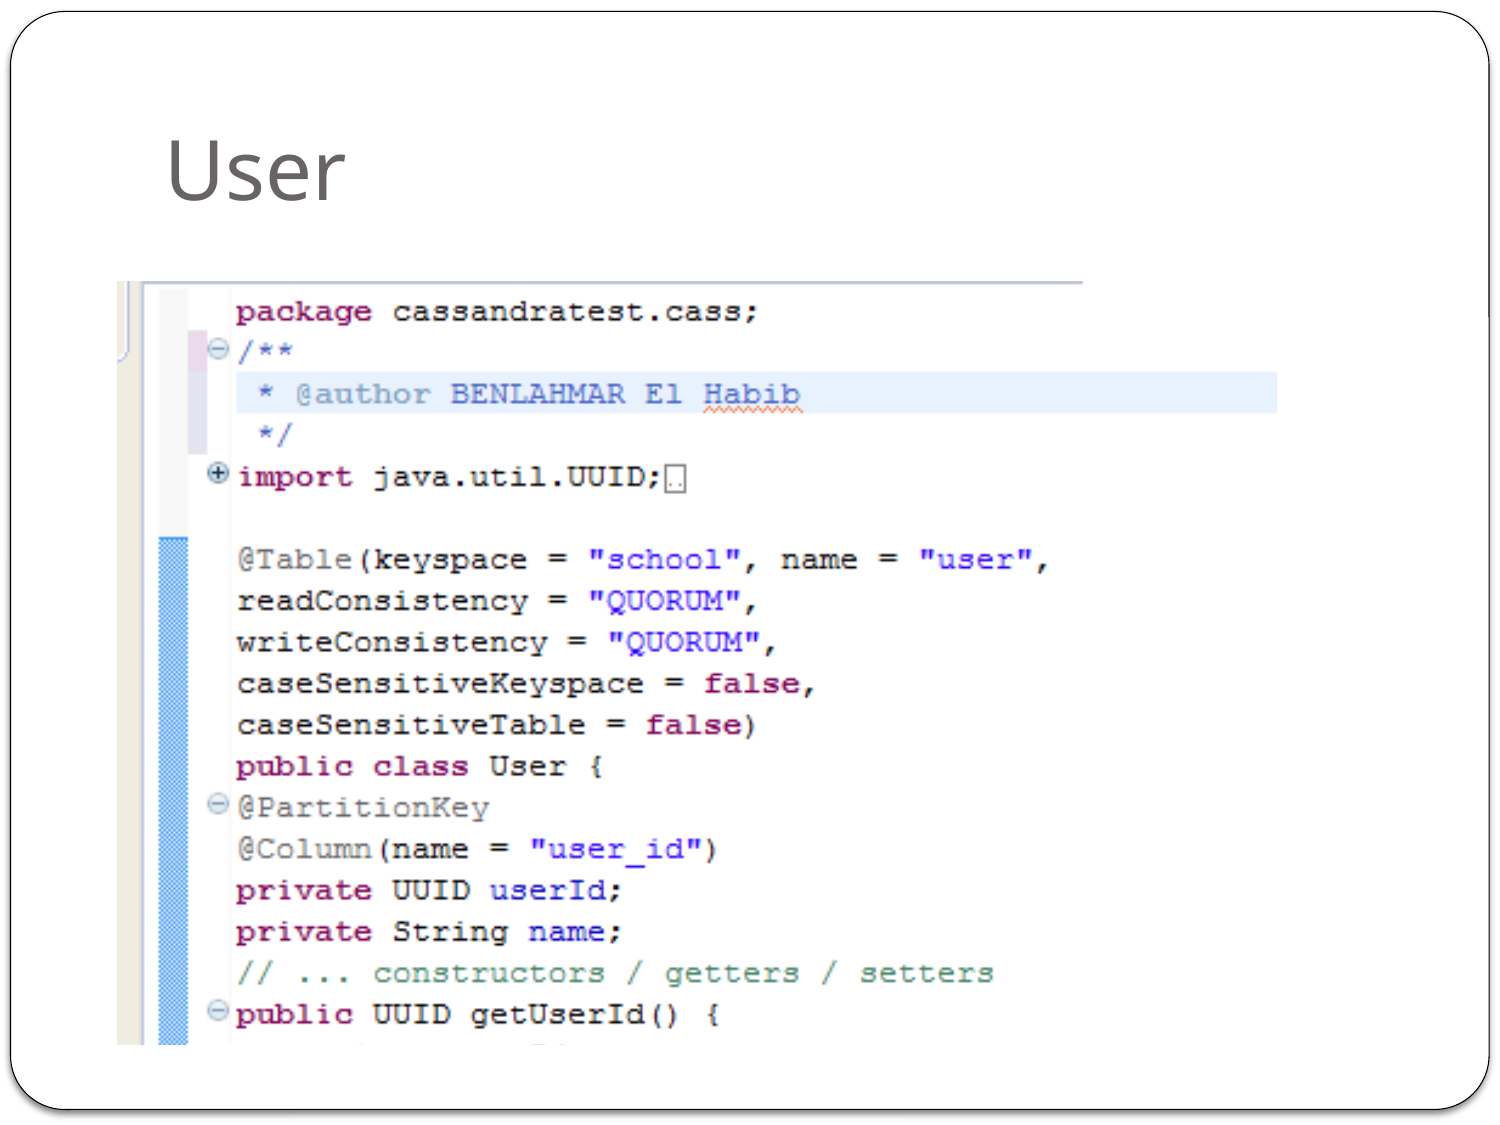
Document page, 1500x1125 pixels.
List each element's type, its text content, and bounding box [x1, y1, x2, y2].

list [116, 280, 1278, 1045]
title User [150, 45, 1425, 233]
